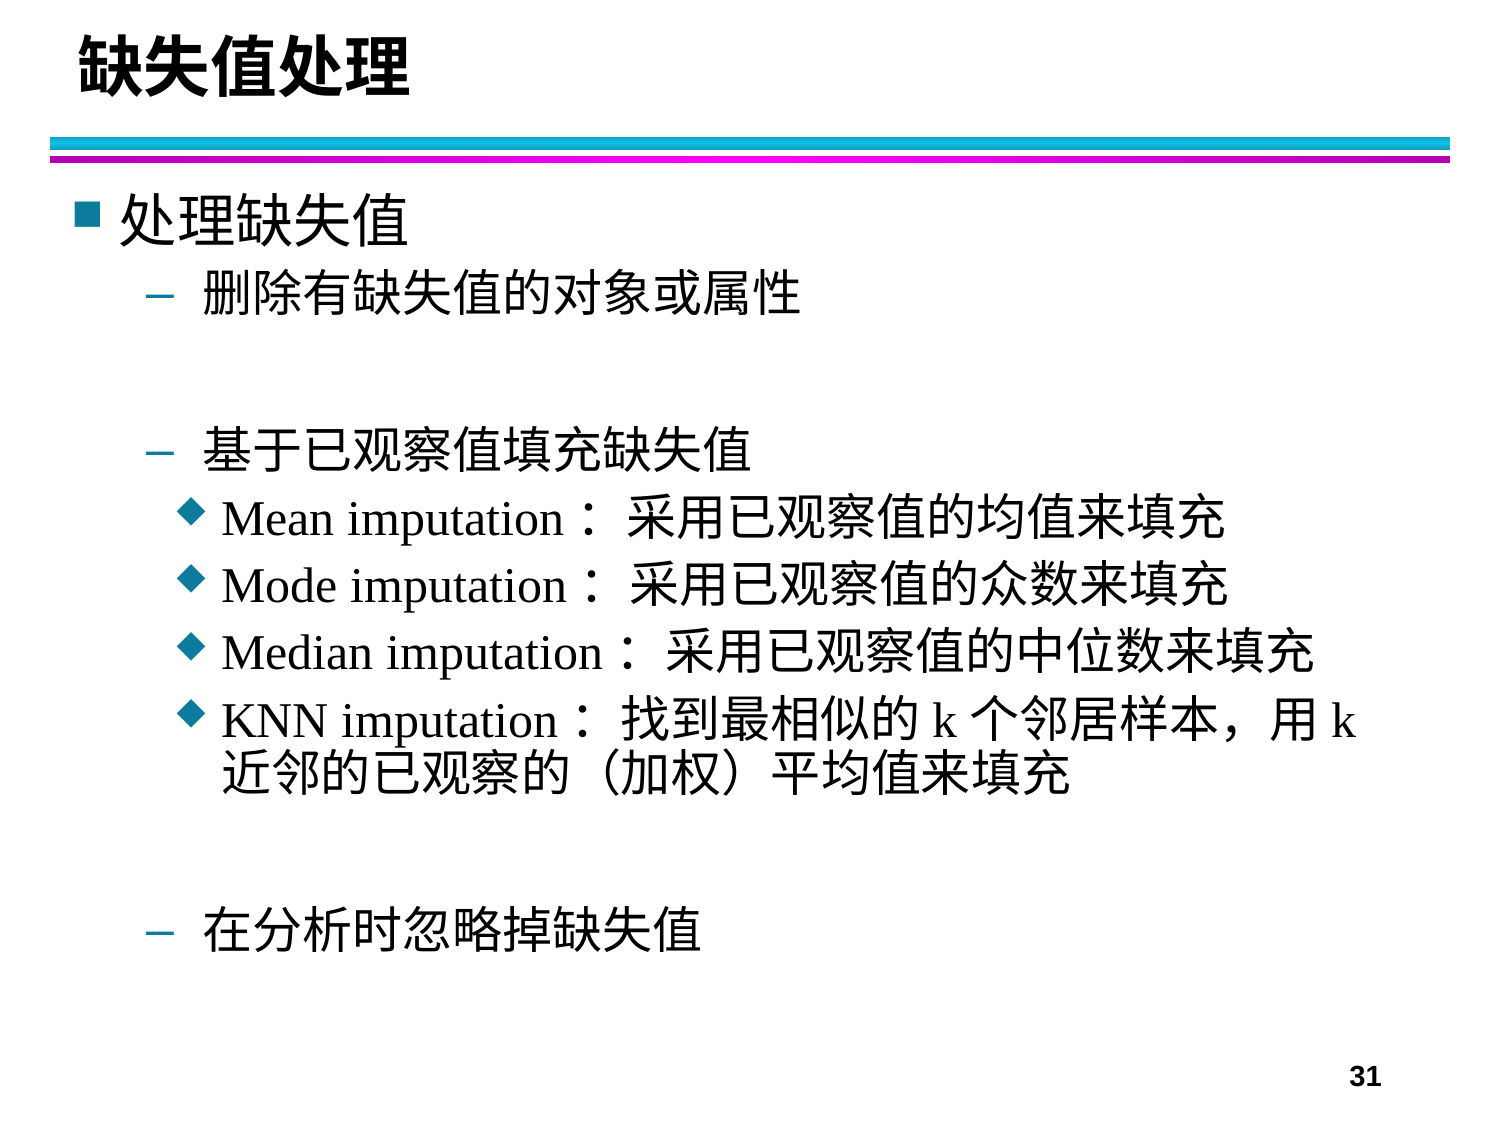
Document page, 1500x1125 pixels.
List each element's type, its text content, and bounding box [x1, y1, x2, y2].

title 缺失值处理 [62, 24, 1421, 113]
list 处理缺失值 删除有缺失值的对象或属性 基于已观察值填充缺失值 Mean imputation：采用已观察值的均值来填充 Mode imputation：采用已观察值的众数来填充 Median imputation：采用已观察值的中位数来填充 KNN imputation：找到最相似的k个邻居样本，用k近邻的已观察的（加权）平均值来填充 在分析时忽略掉缺失值 [56, 184, 1421, 1023]
